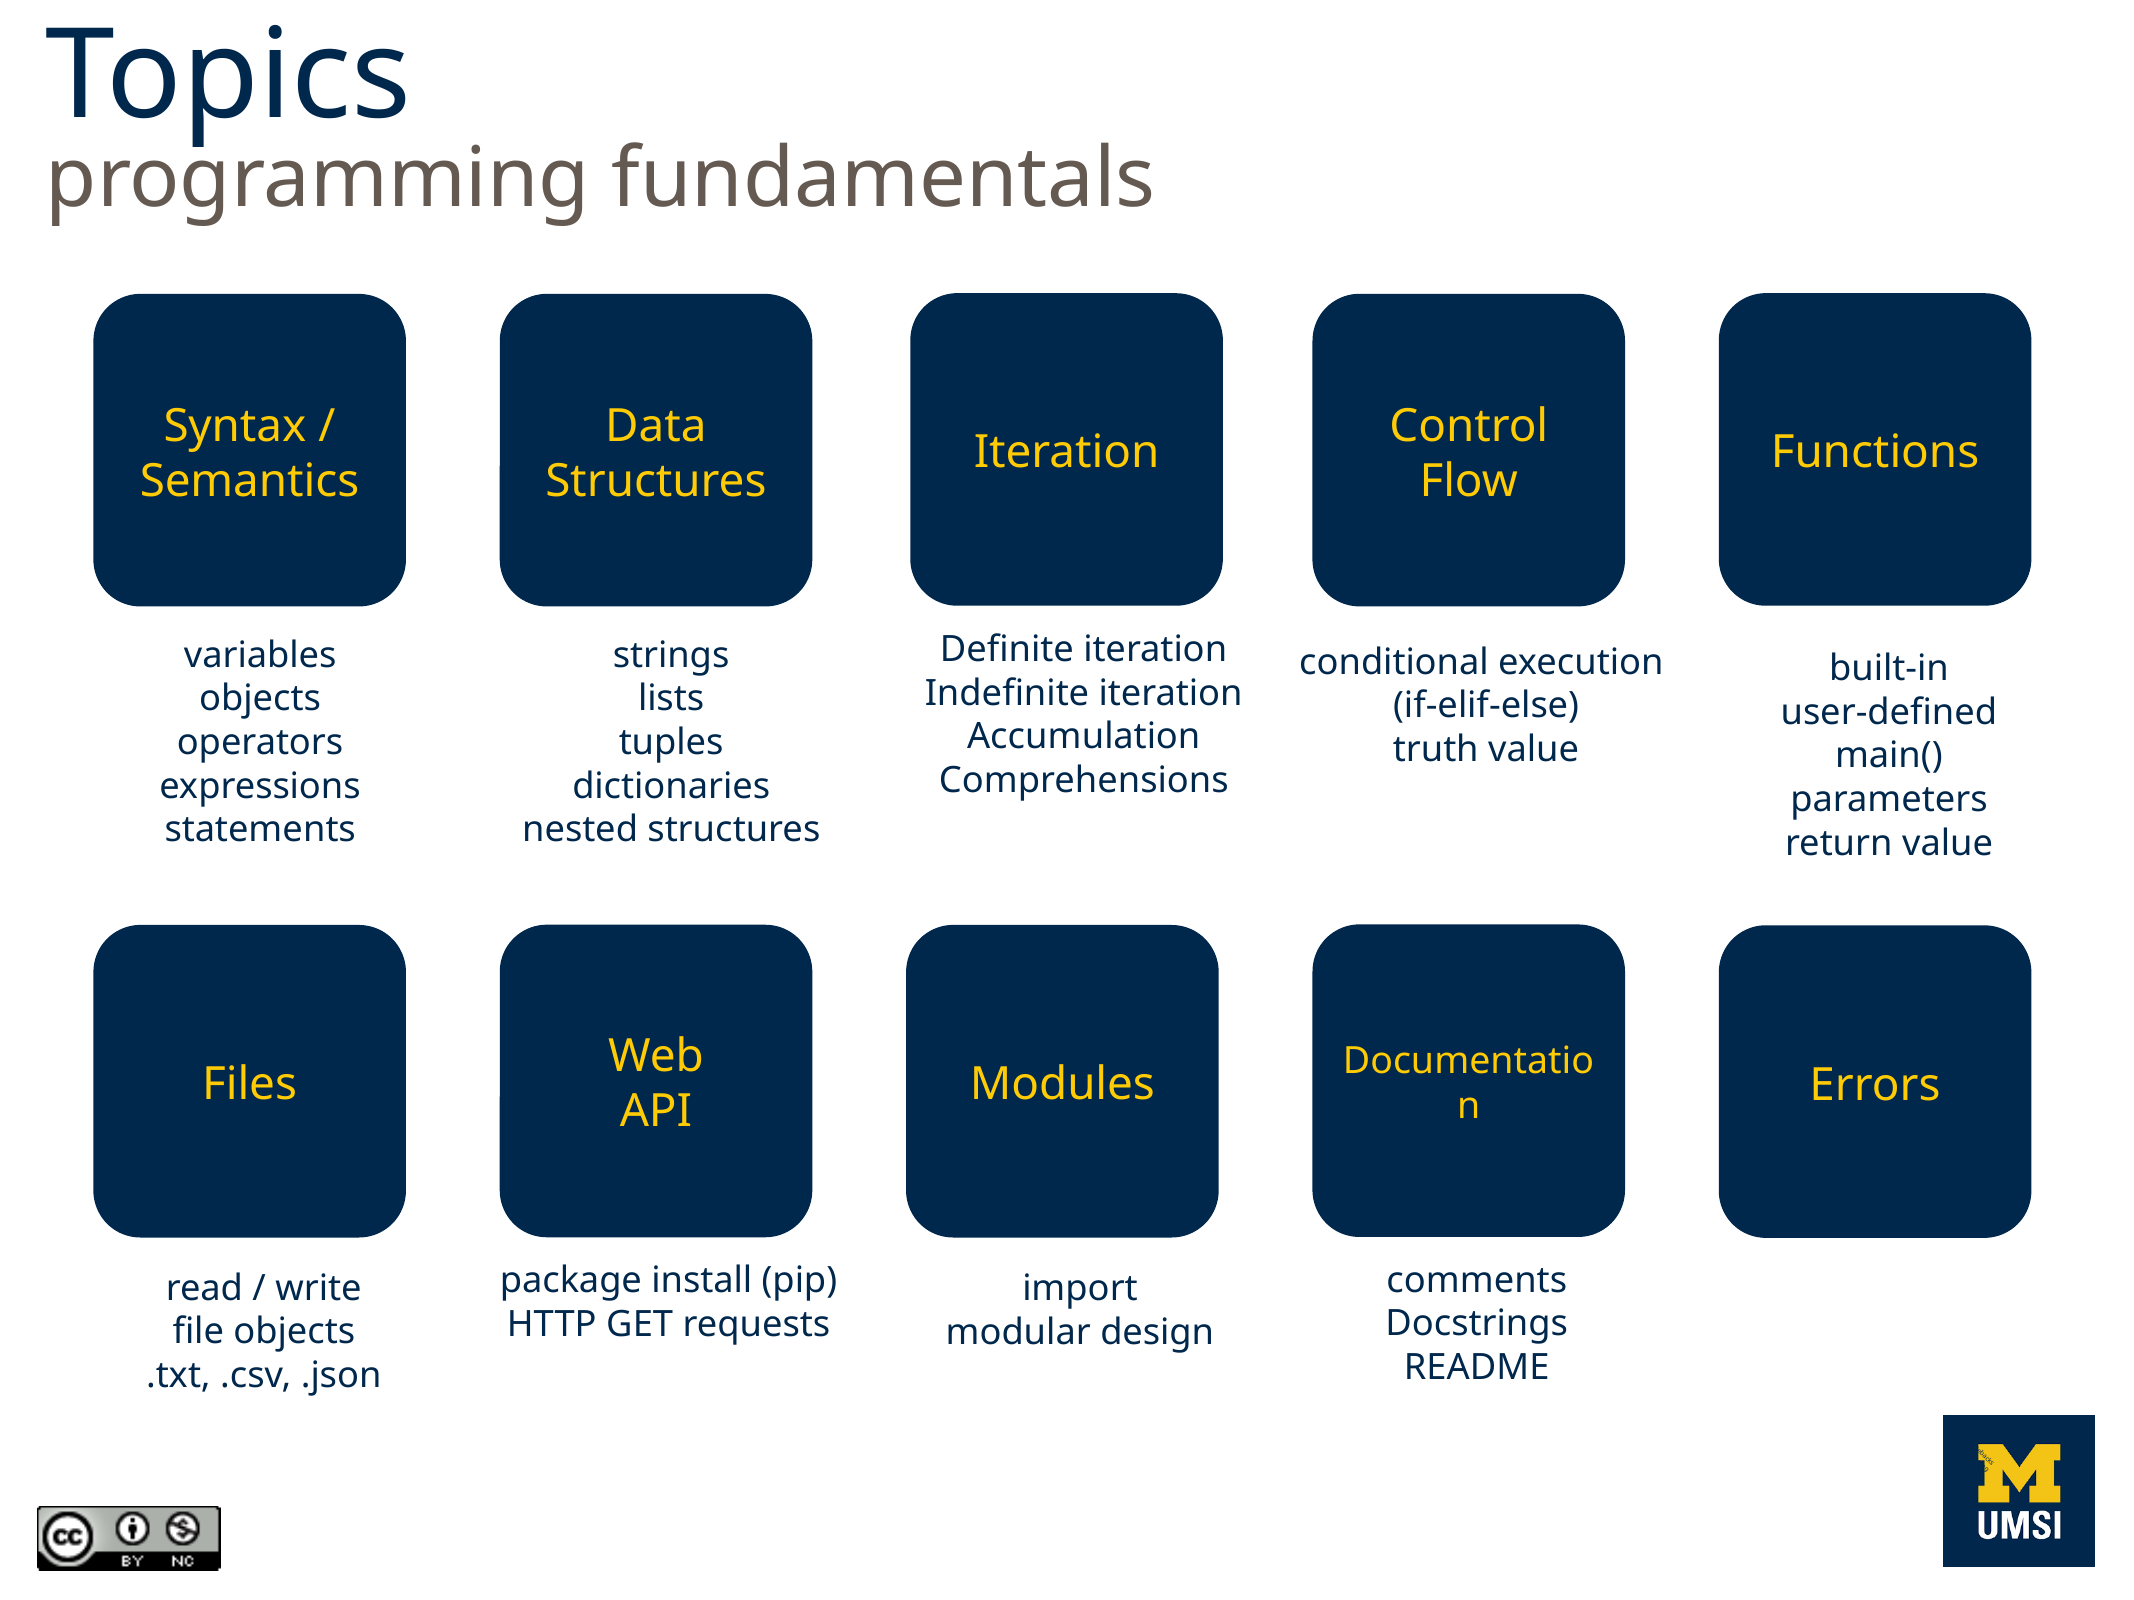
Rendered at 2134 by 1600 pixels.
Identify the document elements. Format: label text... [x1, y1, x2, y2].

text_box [499, 293, 813, 858]
picture [37, 1506, 221, 1571]
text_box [93, 293, 407, 858]
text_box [1290, 293, 1648, 778]
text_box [910, 292, 1224, 809]
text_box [905, 924, 1219, 1361]
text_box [93, 924, 407, 1404]
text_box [1312, 924, 1626, 1395]
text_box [1718, 293, 2032, 871]
list Topics [36, 0, 2097, 112]
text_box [1718, 925, 2084, 1560]
list programming fundamentals [36, 112, 2097, 232]
picture [1943, 1415, 2095, 1567]
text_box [491, 924, 821, 1352]
